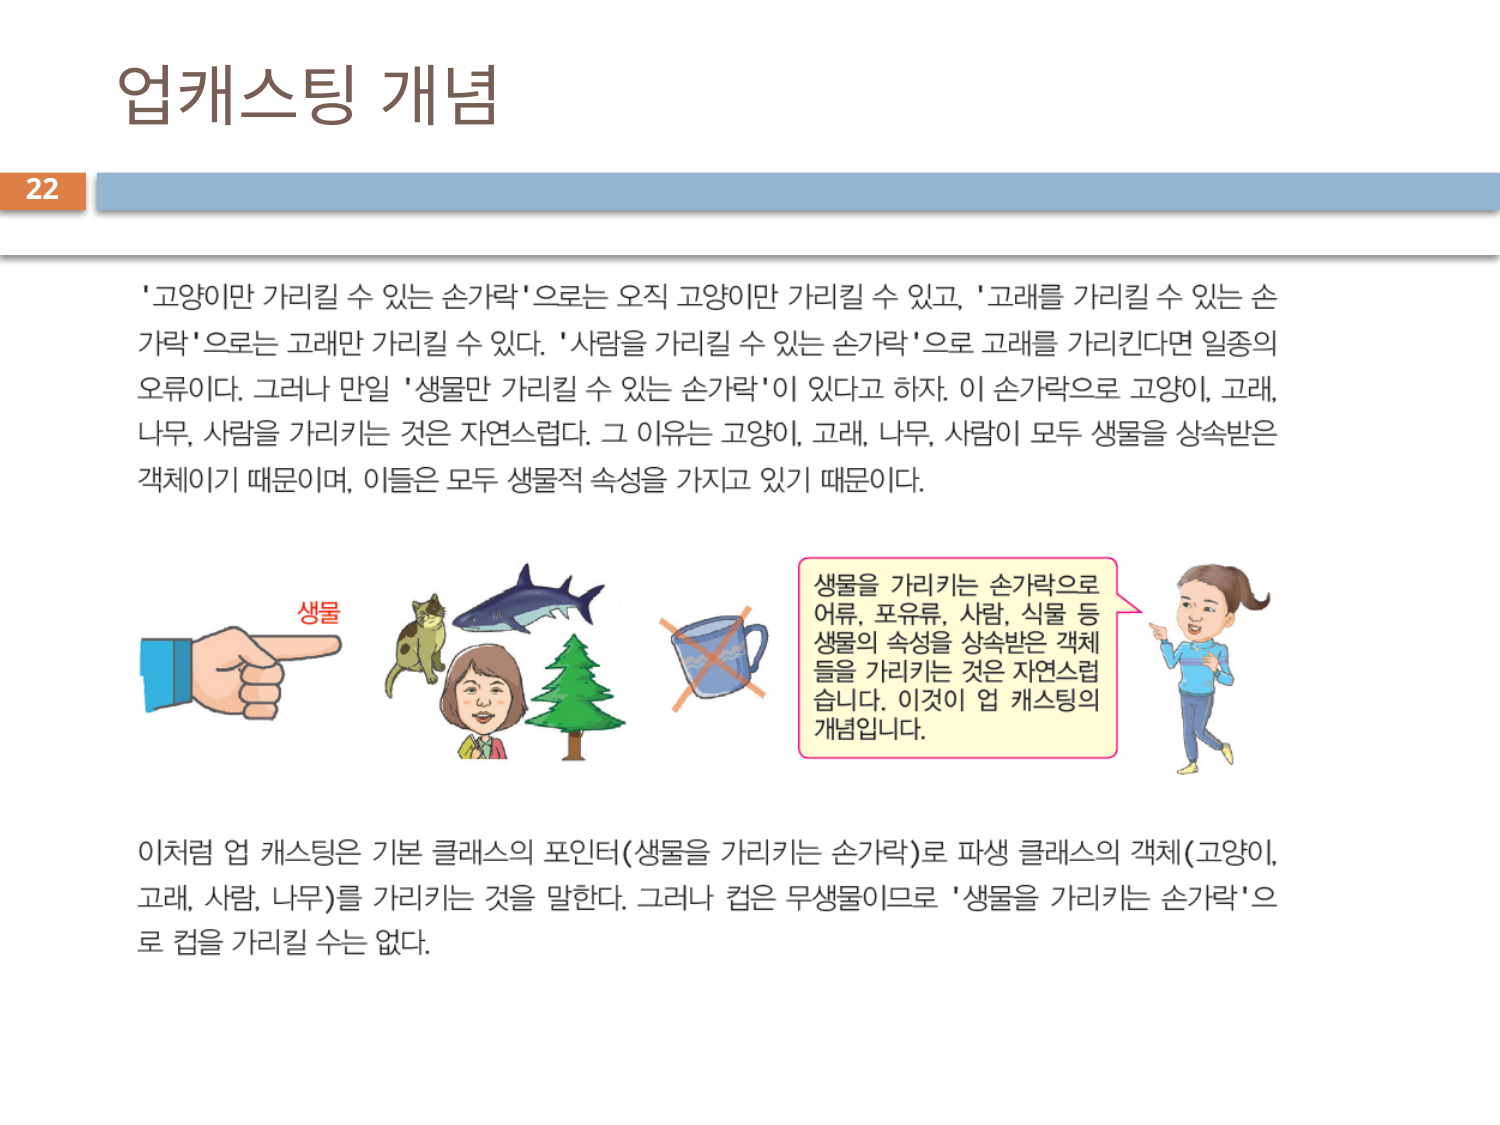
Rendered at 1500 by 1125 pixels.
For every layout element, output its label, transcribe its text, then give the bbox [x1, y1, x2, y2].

picture [123, 266, 1291, 965]
slide_number 22 [0, 170, 87, 211]
title 업캐스팅 개념 [100, 37, 1438, 149]
